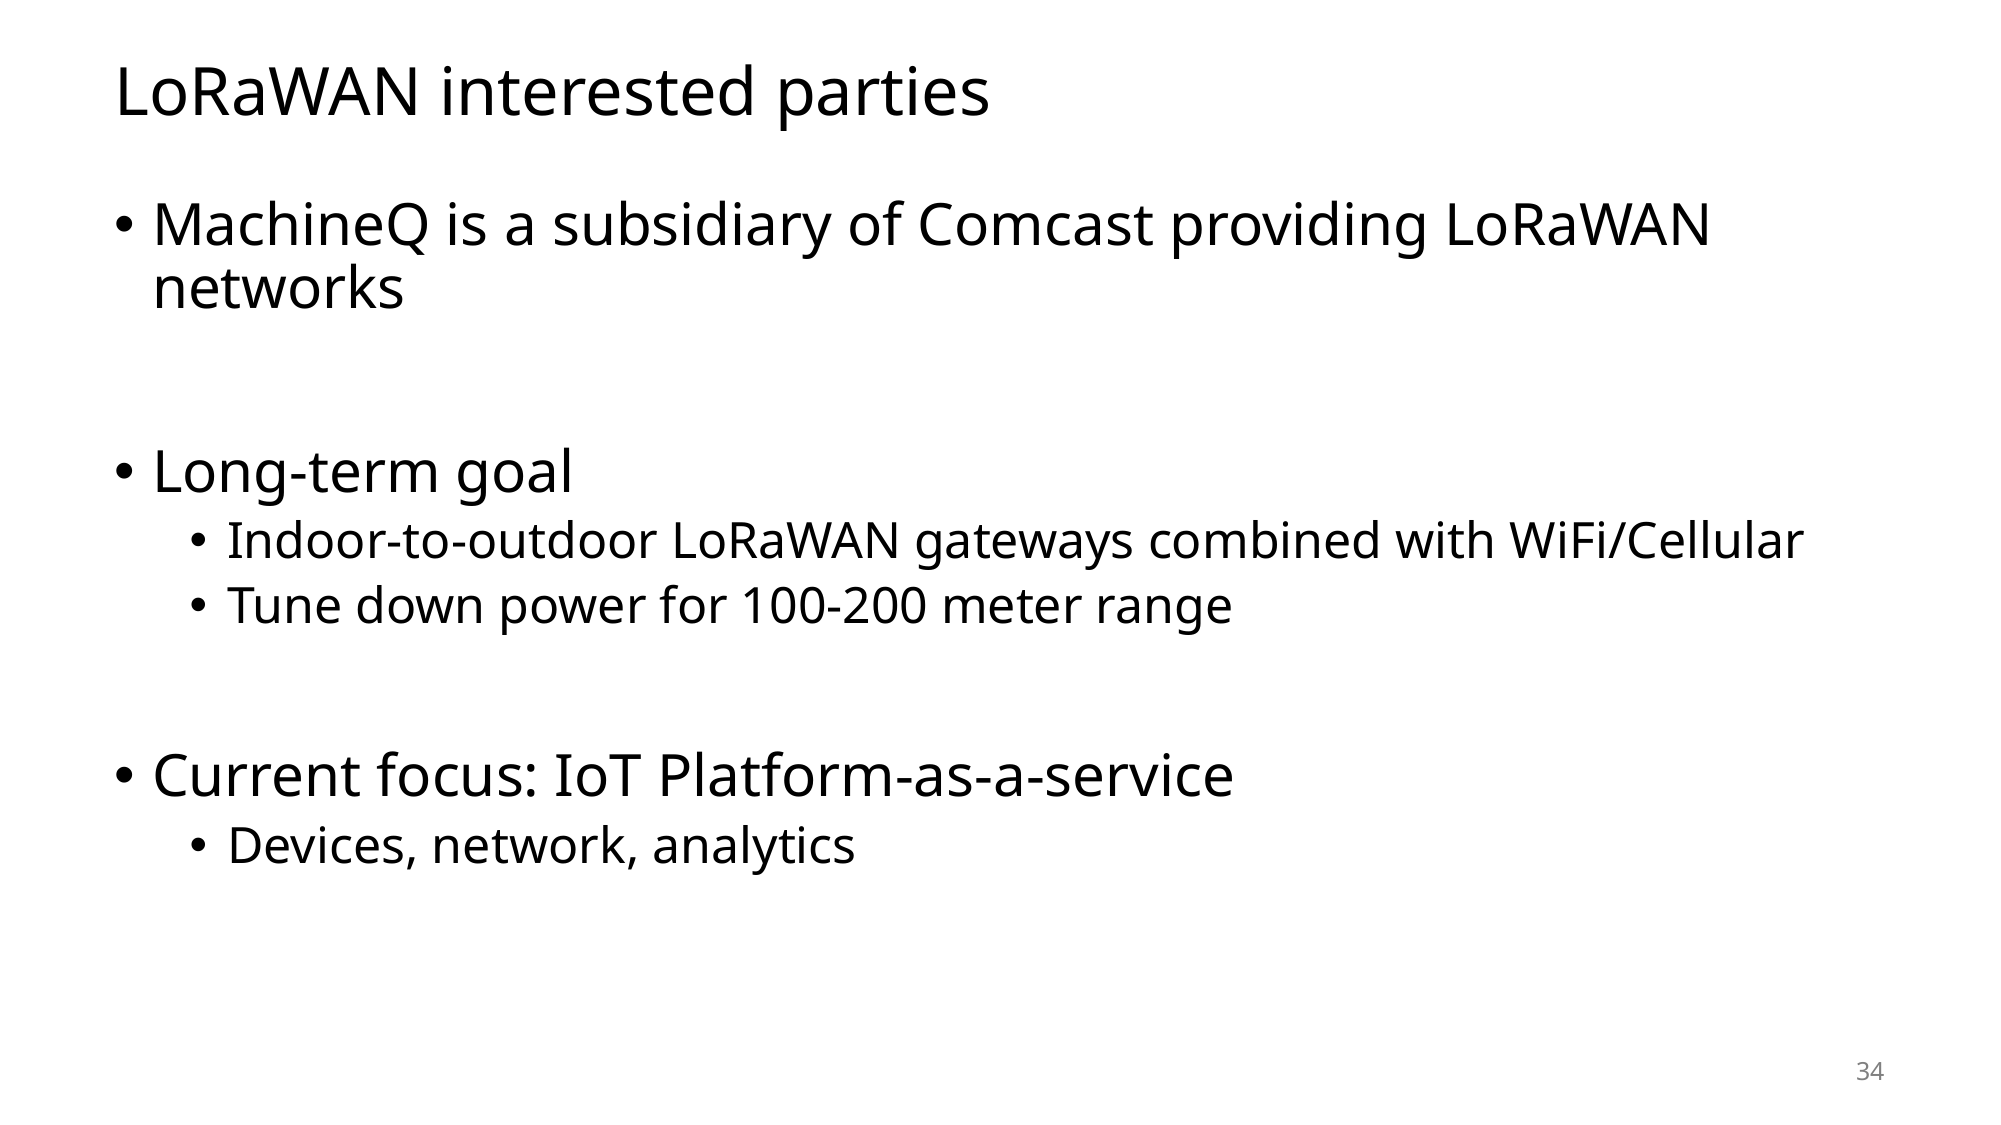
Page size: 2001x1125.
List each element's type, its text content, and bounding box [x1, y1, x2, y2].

title LoRaWAN interested parties [99, 37, 1900, 150]
list MachineQ is a subsidiary of Comcast providing LoRaWAN networks Long-term goal Indoor-to-outdoor LoRaWAN gateways combined with WiFi/Cellular Tune down power for 100-200 meter range Current focus: IoT Platform-as-a-service Devices, network, analytics [99, 187, 1900, 1013]
slide_number 34 [1749, 1042, 1900, 1103]
